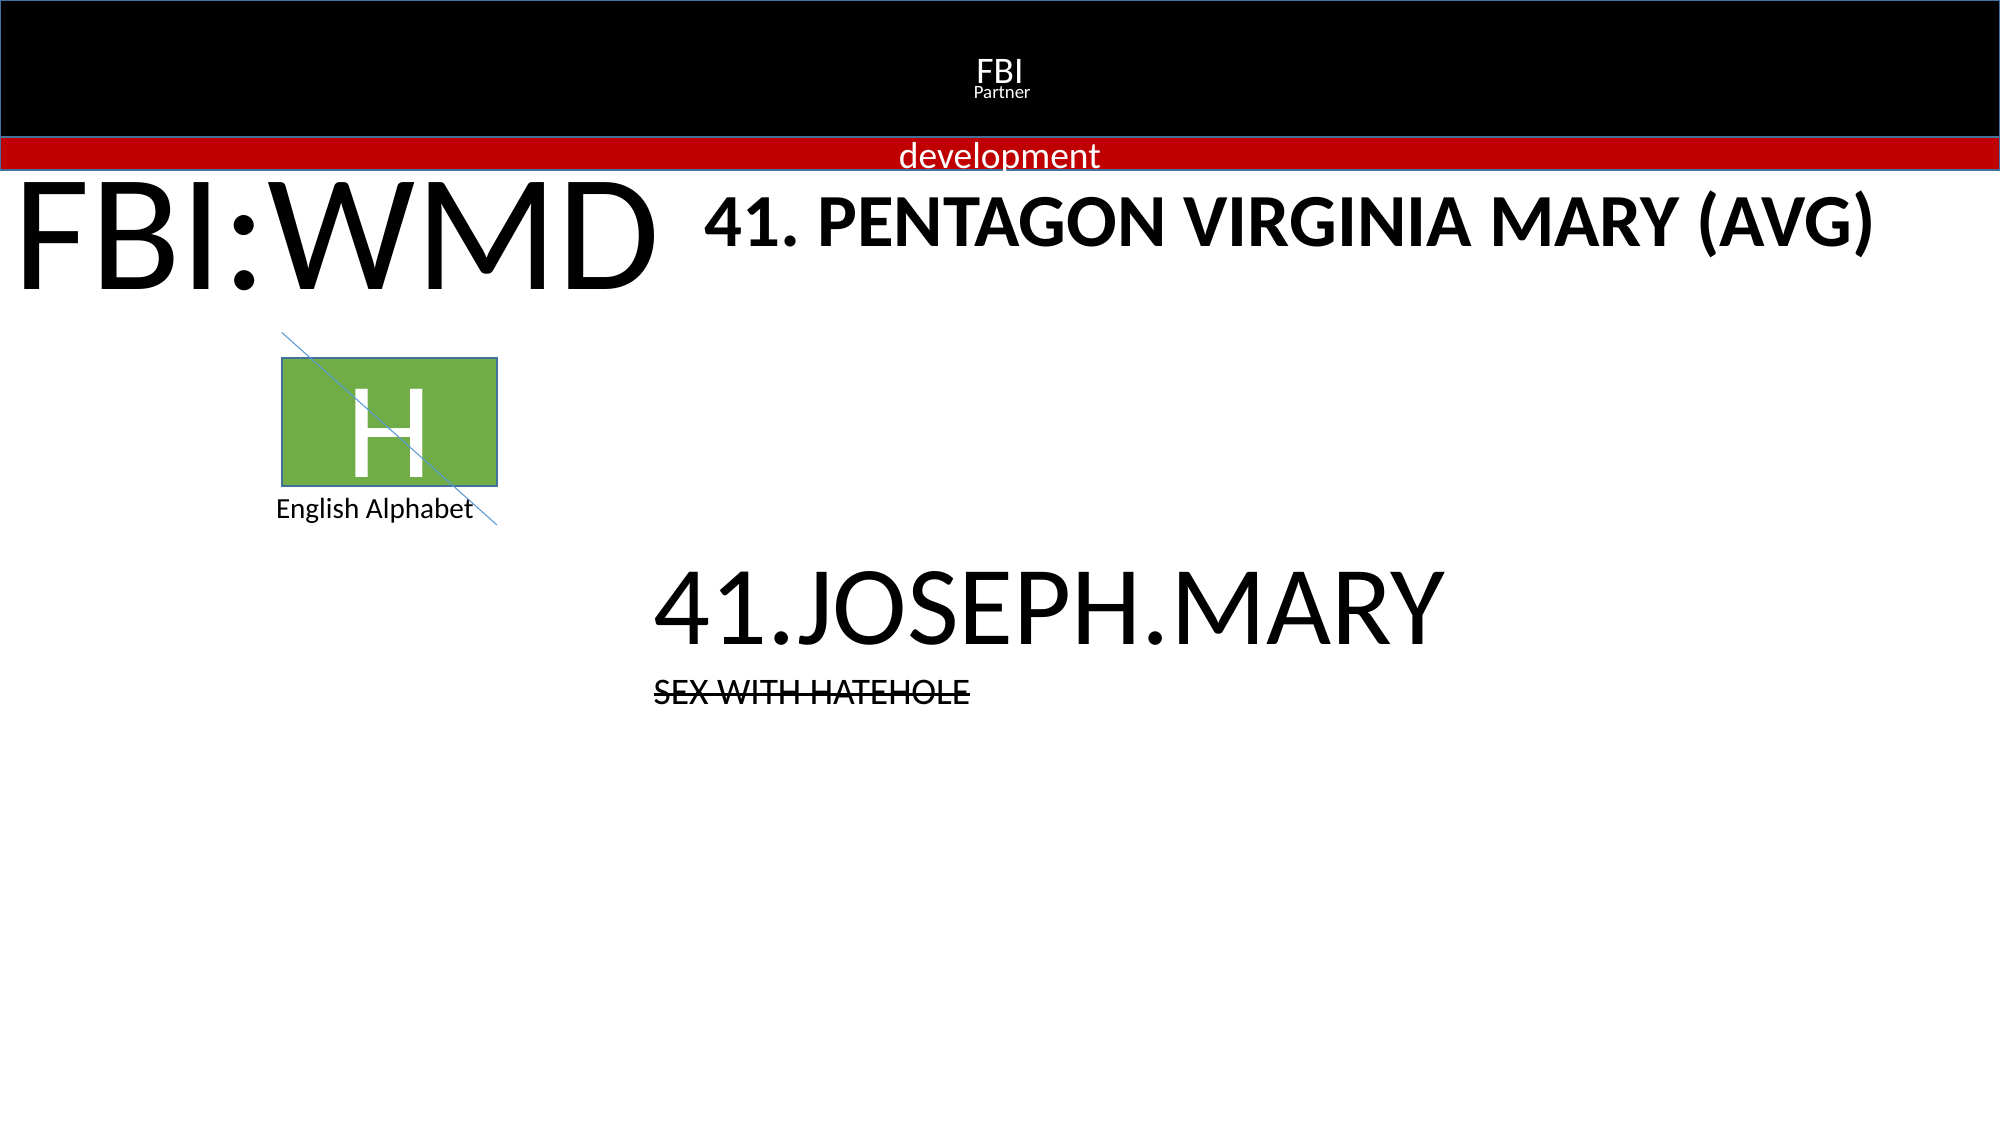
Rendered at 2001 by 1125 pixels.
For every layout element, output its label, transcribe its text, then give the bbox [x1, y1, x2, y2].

text_box development [676, 136, 2000, 171]
text_box FBI:WMD [0, 115, 676, 330]
text_box 41.JOSEPH.MARY SEX WITH HATEHOLE [638, 524, 1462, 720]
text_box FBI [0, 0, 2000, 136]
text_box 41. PENTAGON VIRGINIA MARY (AVG) [689, 163, 1892, 269]
text_box English Alphabet [261, 481, 489, 532]
text_box Partner [959, 72, 1221, 110]
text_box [281, 332, 497, 525]
